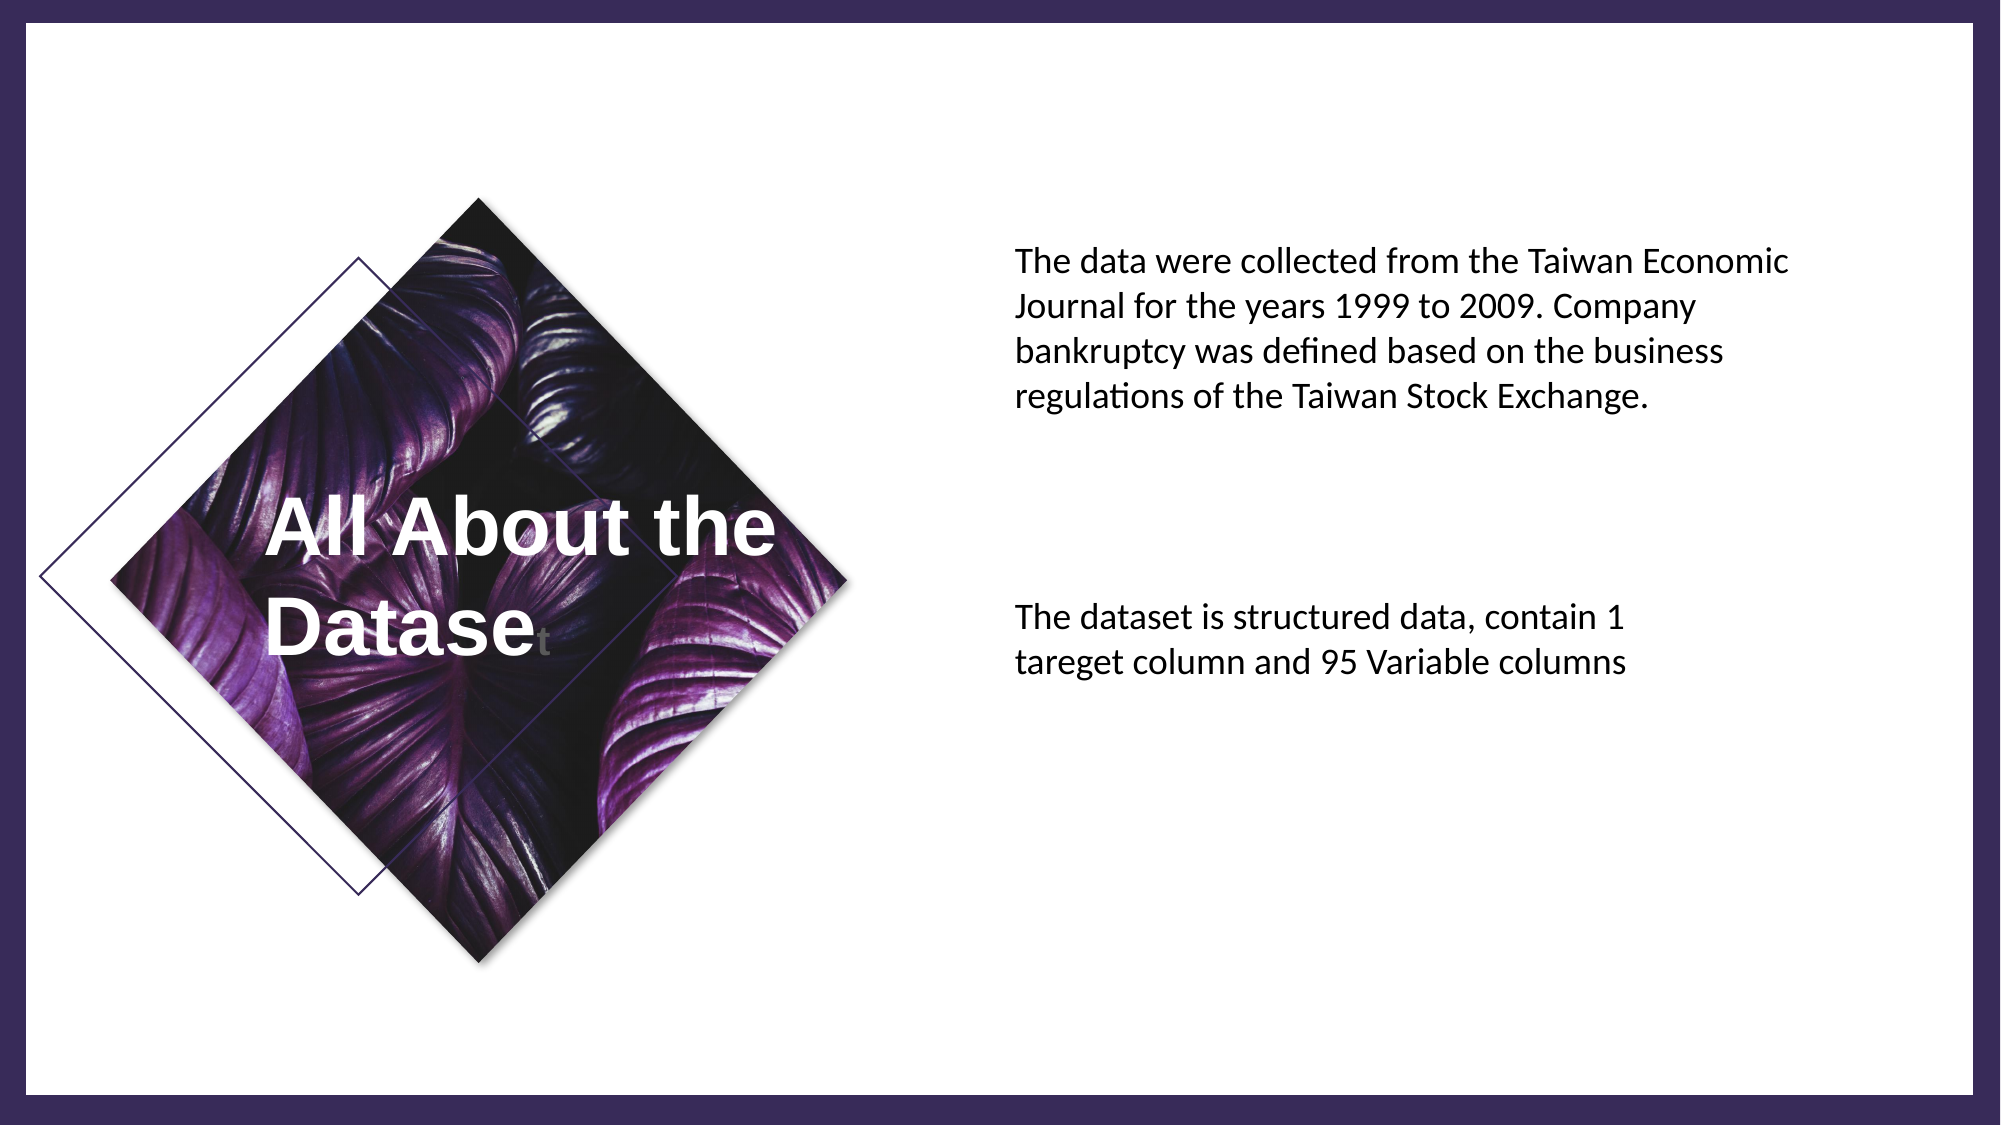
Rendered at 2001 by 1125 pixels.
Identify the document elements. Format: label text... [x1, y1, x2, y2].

text_box [38, 504, 110, 648]
text_box The dataset is structured data, contain 1 tareget column and 95 Variable columns [999, 584, 1667, 690]
text_box The data were collected from the Taiwan Economic Journal for the years 1999 to 2009. Company bankruptcy was defined based on the business regulations of the Taiwan Stock Exchange. [999, 228, 1858, 424]
picture [110, 197, 848, 963]
